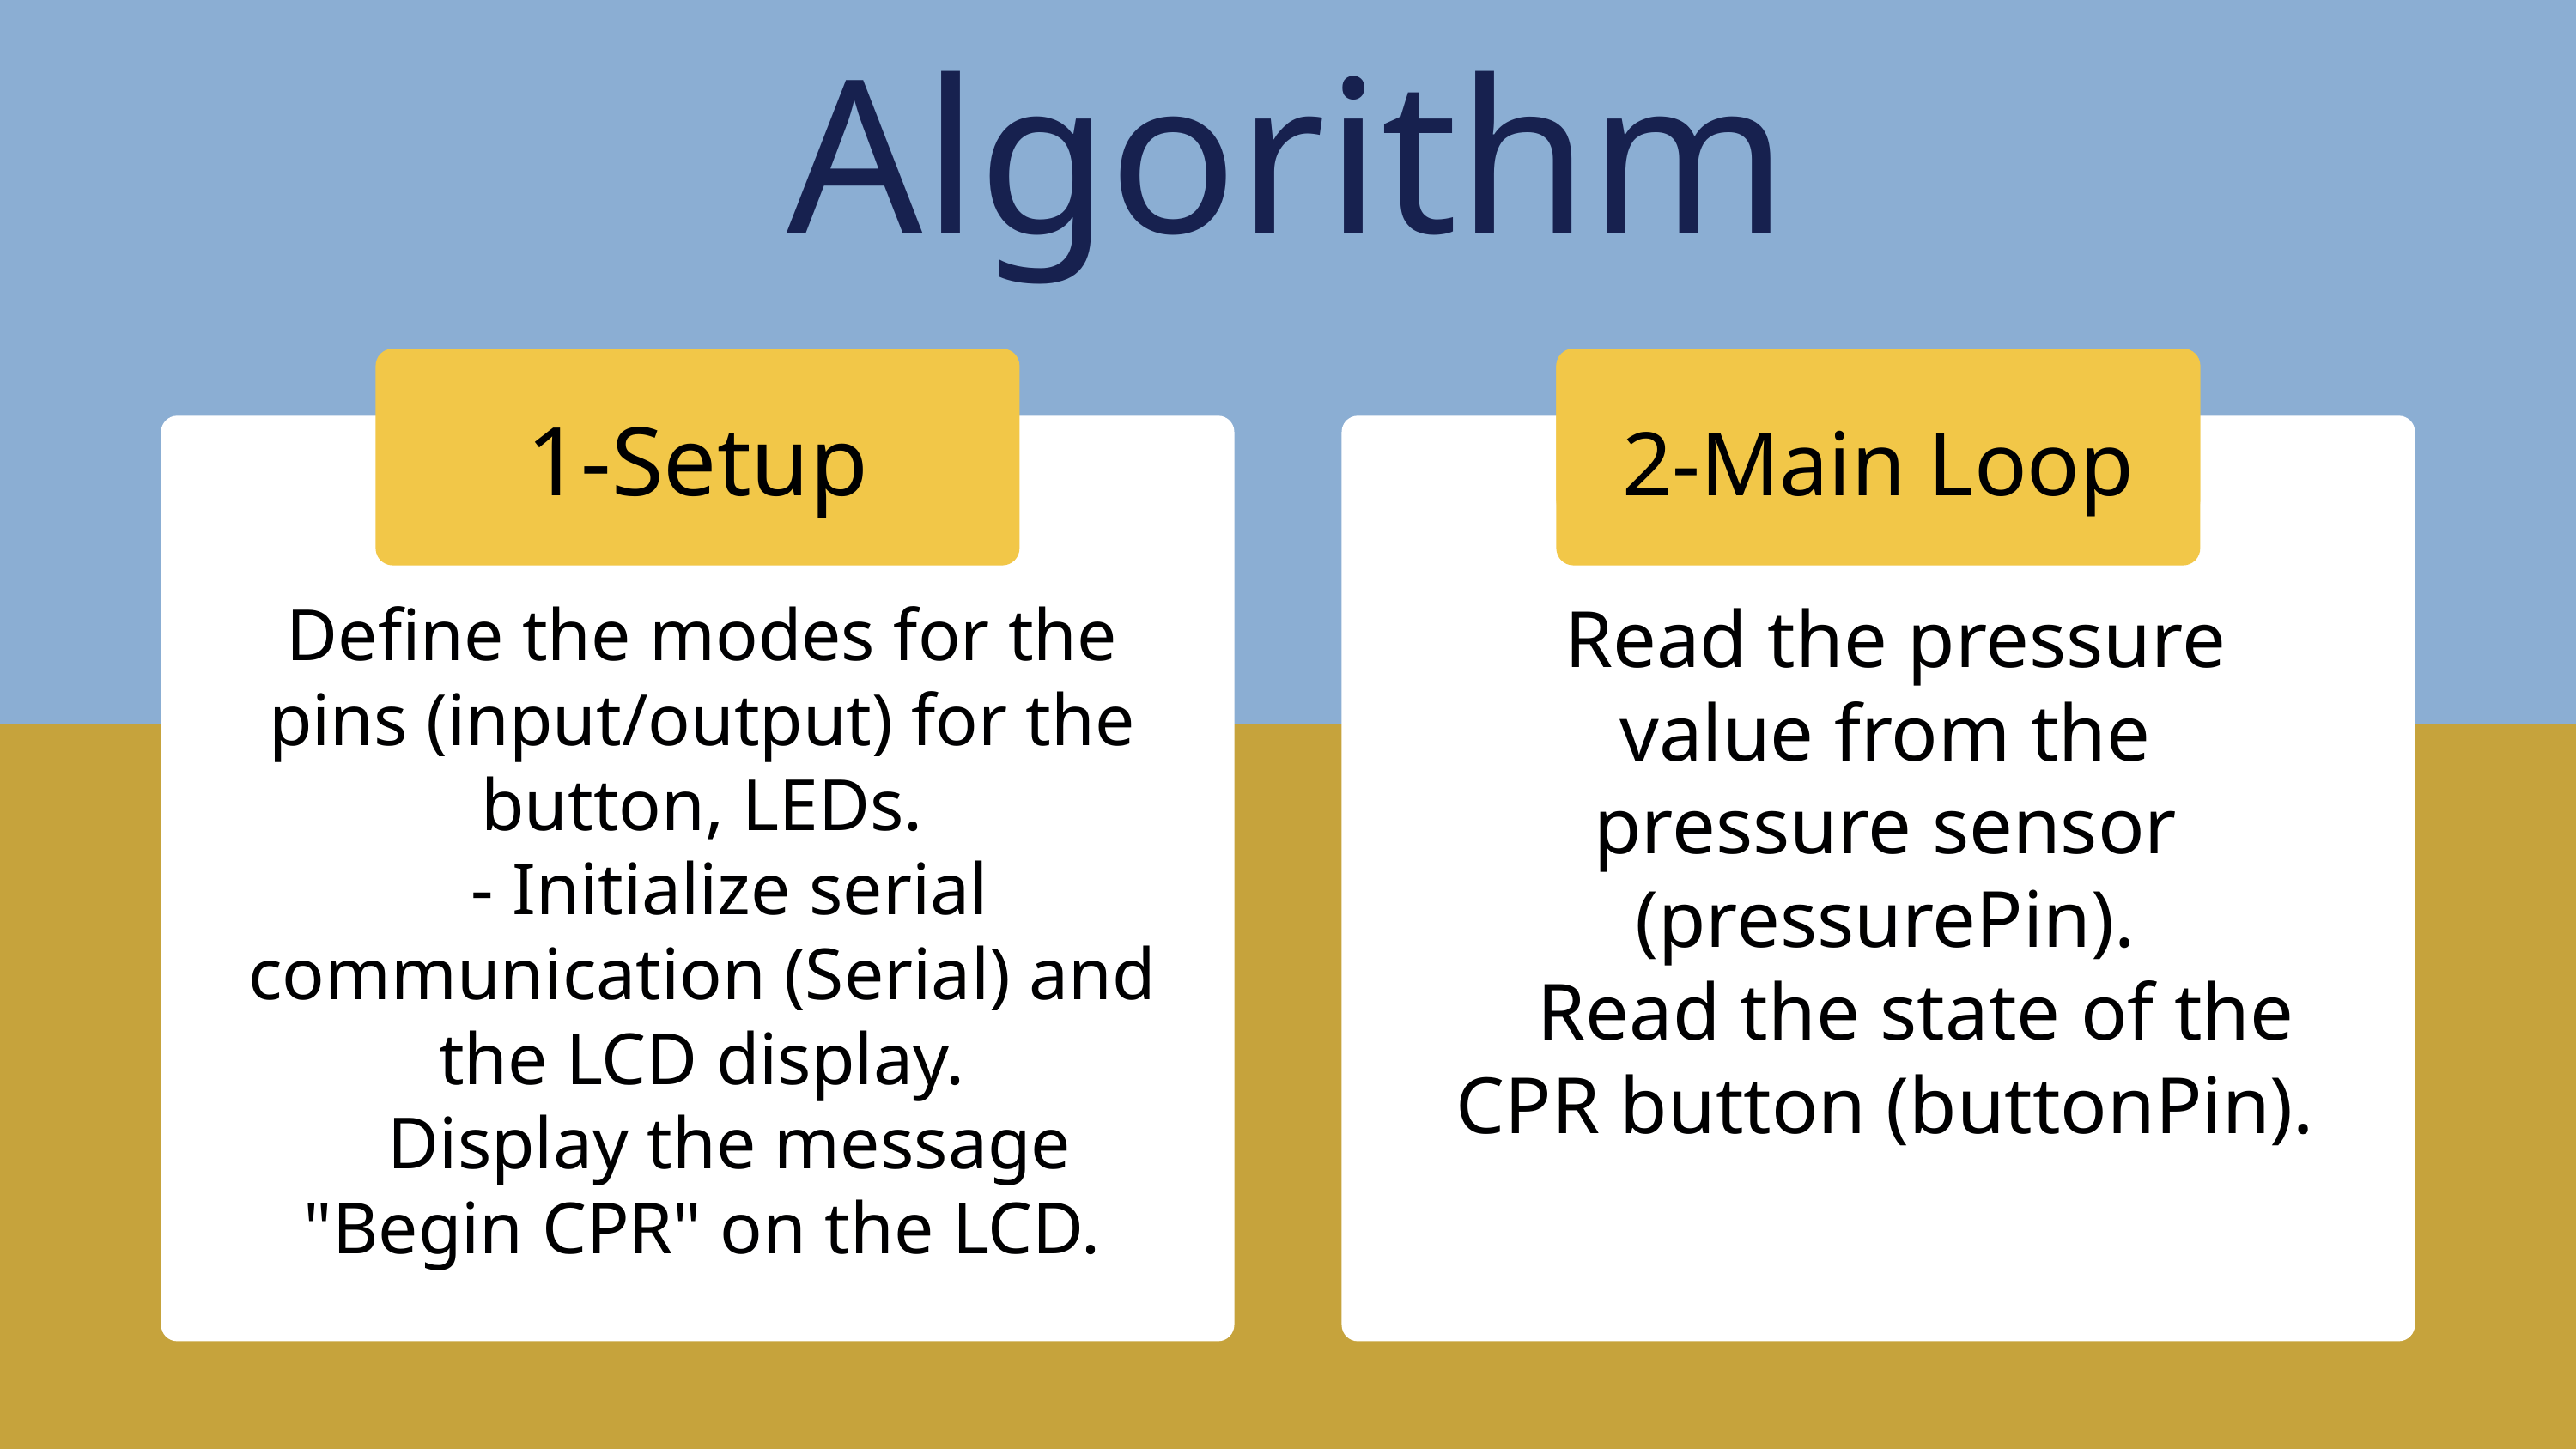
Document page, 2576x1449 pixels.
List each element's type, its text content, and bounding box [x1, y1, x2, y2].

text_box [375, 348, 1020, 566]
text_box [161, 415, 1235, 1342]
text_box Algorithm [0, 20, 2576, 276]
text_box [1341, 415, 2415, 1342]
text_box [0, 724, 2576, 1449]
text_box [1556, 348, 2201, 566]
